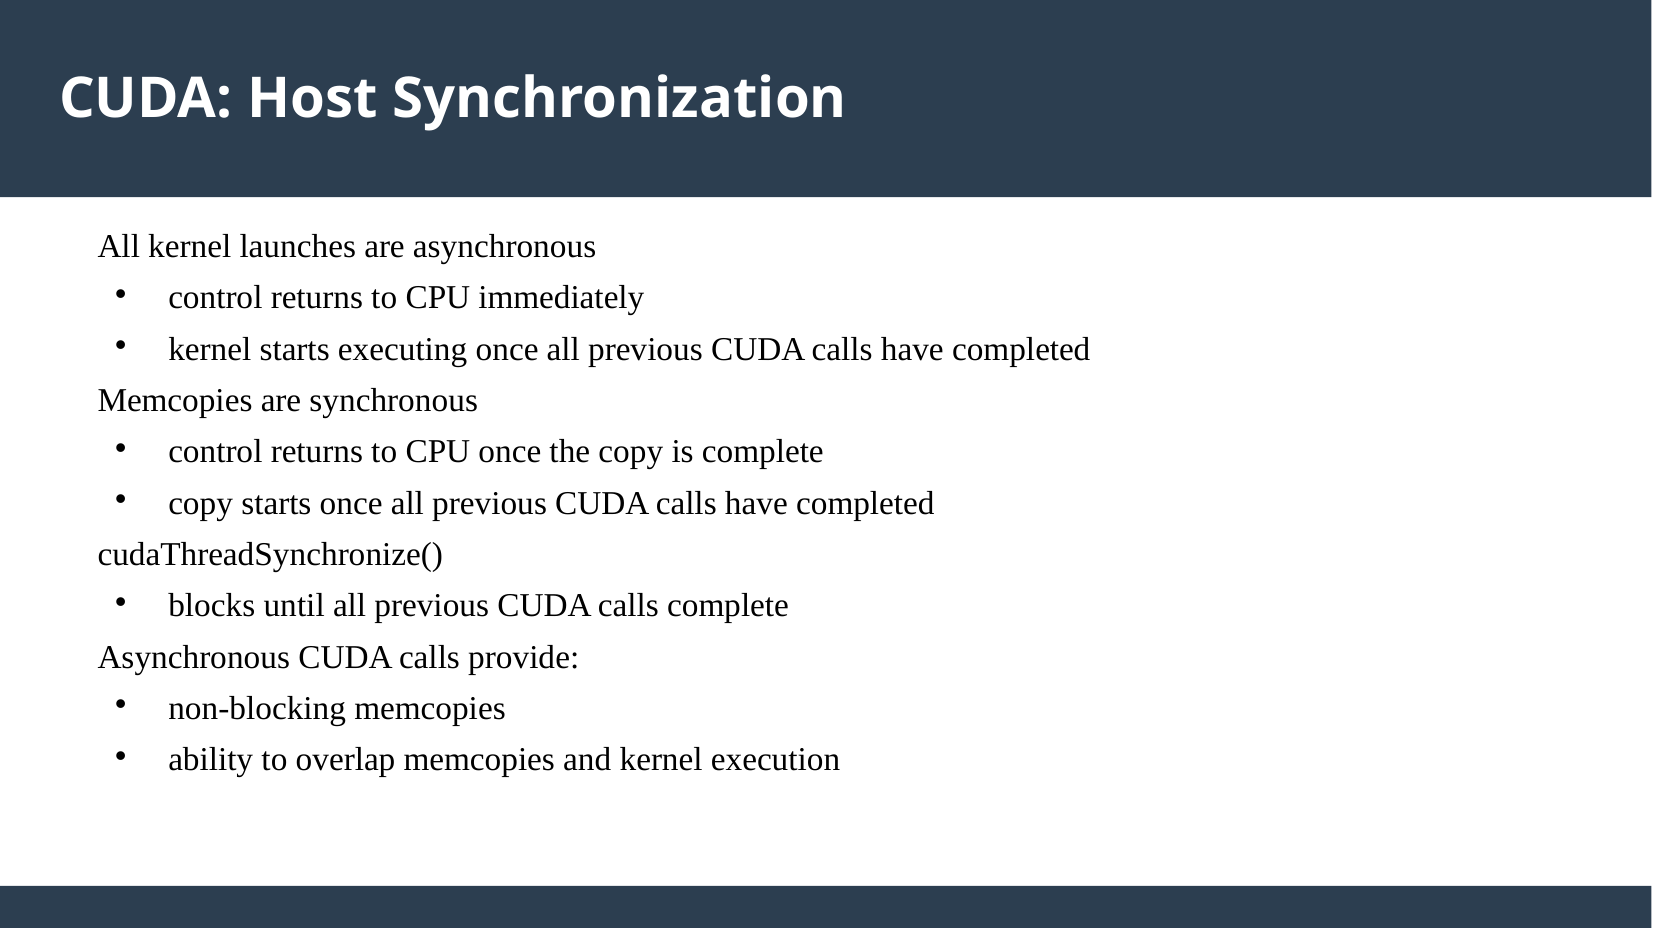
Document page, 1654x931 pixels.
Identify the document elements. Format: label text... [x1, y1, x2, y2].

text_box All kernel launches are asynchronous control returns to CPU immediately kernel starts executing once all previous CUDA calls have completed Memcopies are synchronous control returns to CPU once the copy is complete copy starts once all previous CUDA calls have completed cudaThreadSynchronize() blocks until all previous CUDA calls complete Asynchronous CUDA calls provide: non-blocking memcopies ability to overlap memcopies and kernel execution [82, 216, 1571, 831]
text_box CUDA: Host Synchronization [59, 36, 1593, 153]
